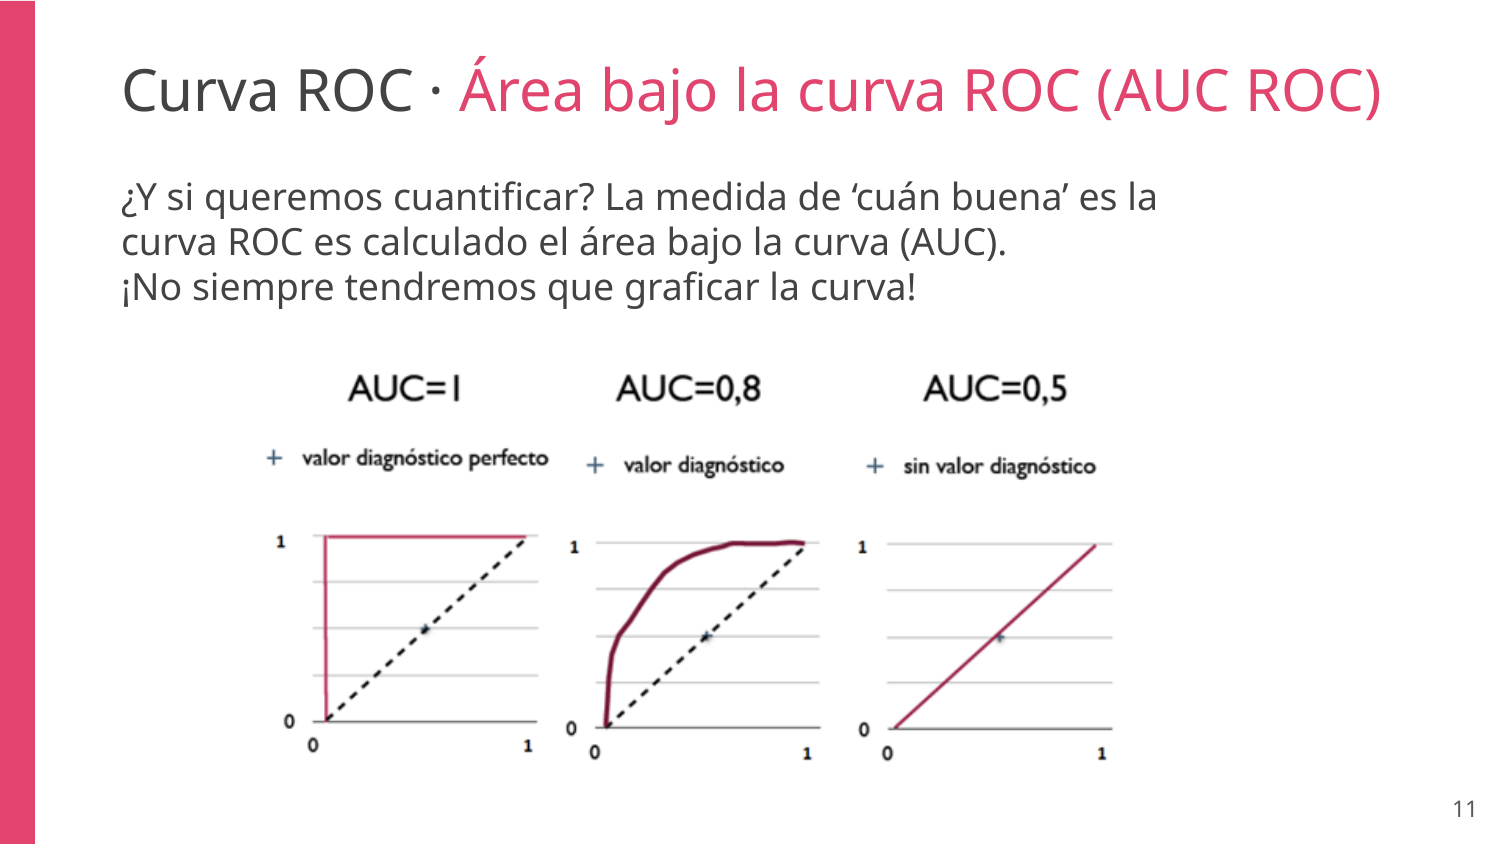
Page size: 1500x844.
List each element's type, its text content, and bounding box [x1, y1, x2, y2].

text_box ¿Y si queremos cuantificar? La medida de ‘cuán buena’ es la curva ROC es calculado el área bajo la curva (AUC). ¡No siempre tendremos que graficar la curva! [105, 157, 1190, 211]
picture [244, 339, 1133, 779]
slide_number ‹#› [1403, 779, 1494, 844]
text_box Curva ROC · Área bajo la curva ROC (AUC ROC) [105, 38, 1476, 132]
